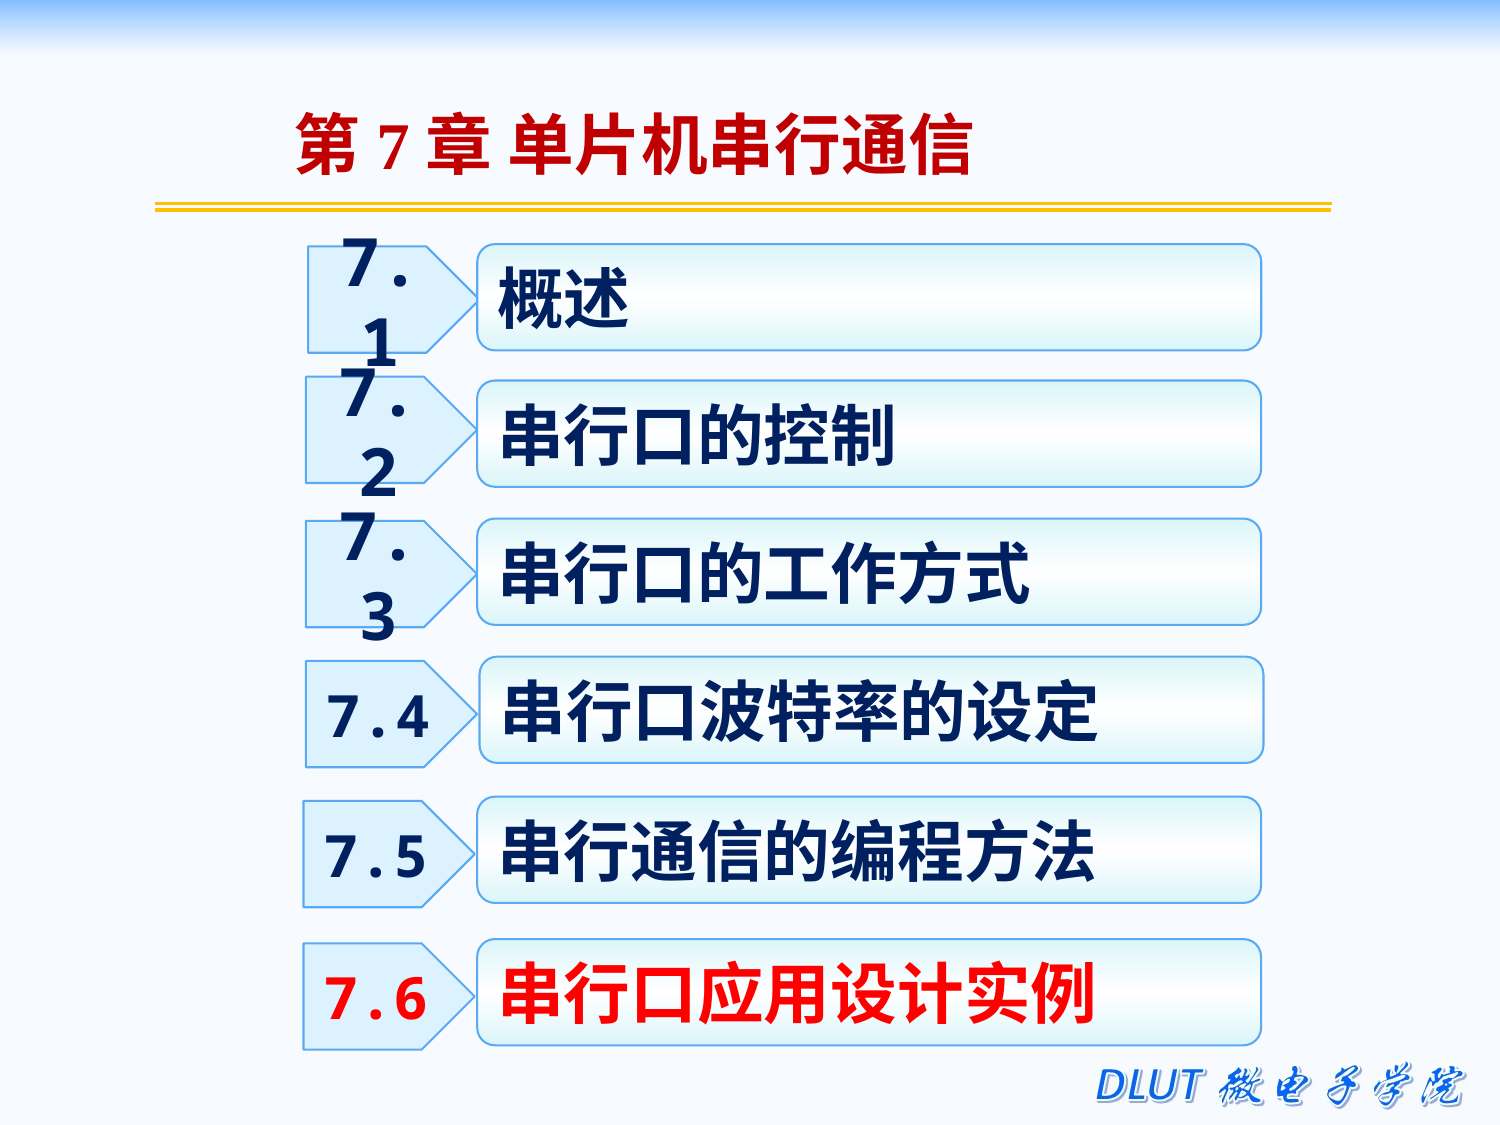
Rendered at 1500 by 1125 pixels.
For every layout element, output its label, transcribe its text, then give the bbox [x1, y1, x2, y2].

text_box 串行口的工作方式 [477, 518, 1262, 625]
text_box 7.6 [303, 943, 475, 1050]
text_box 概述 [477, 244, 1262, 351]
text_box 7.5 [303, 800, 475, 908]
text_box 串行口应用设计实例 [477, 939, 1262, 1046]
text_box 7.2 [305, 376, 477, 484]
picture [0, 0, 1500, 1125]
text_box 串行口的控制 [477, 380, 1262, 487]
text_box 7.1 [308, 246, 477, 353]
text_box 7.4 [305, 660, 478, 768]
text_box 串行通信的编程方法 [477, 796, 1262, 903]
text_box 7.3 [305, 520, 477, 628]
text_box 串行口波特率的设定 [479, 656, 1264, 763]
text_box 第7章 单片机串行通信 [279, 75, 1184, 190]
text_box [154, 203, 1332, 210]
